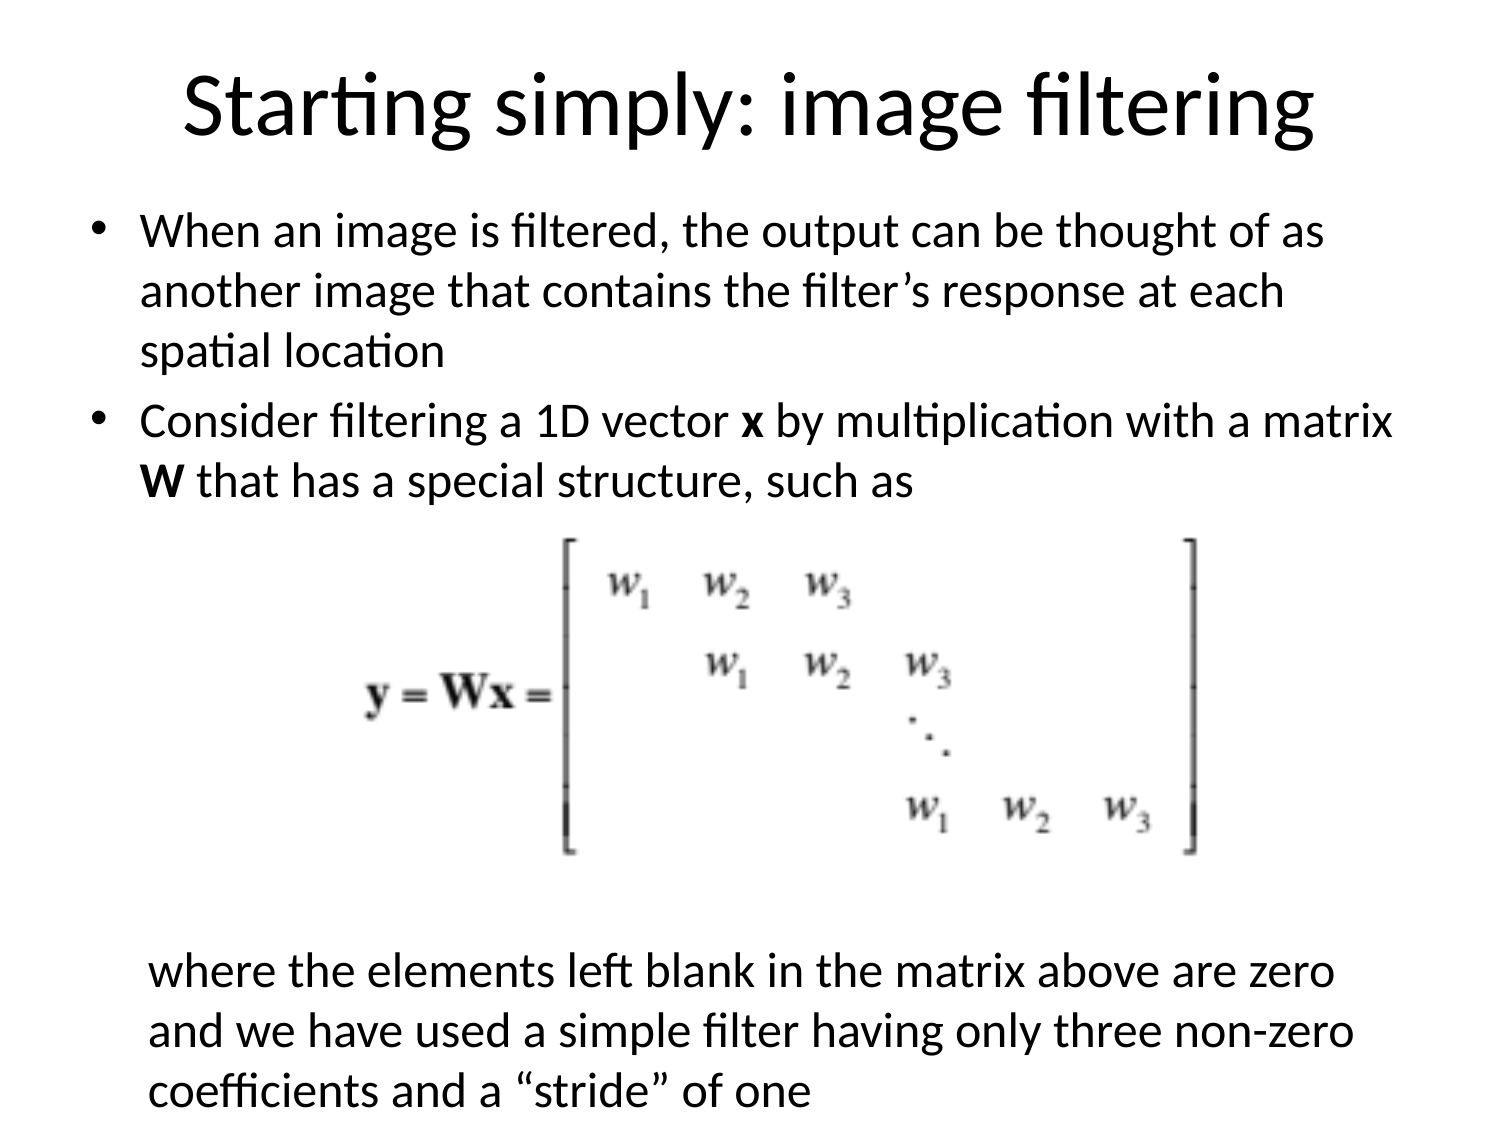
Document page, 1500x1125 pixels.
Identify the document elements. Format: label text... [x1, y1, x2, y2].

list When an image is filtered, the output can be thought of as another image that contains the filter’s response at each spatial location Consider filtering a 1D vector x by multiplication with a matrix W that has a special structure, such as where the elements left blank in the matrix above are zero and we have used a simple filter having only three non-zero coefficients and a “stride” of one [75, 190, 1425, 1125]
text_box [358, 529, 1201, 860]
title Starting simply: image filtering [75, 5, 1425, 190]
